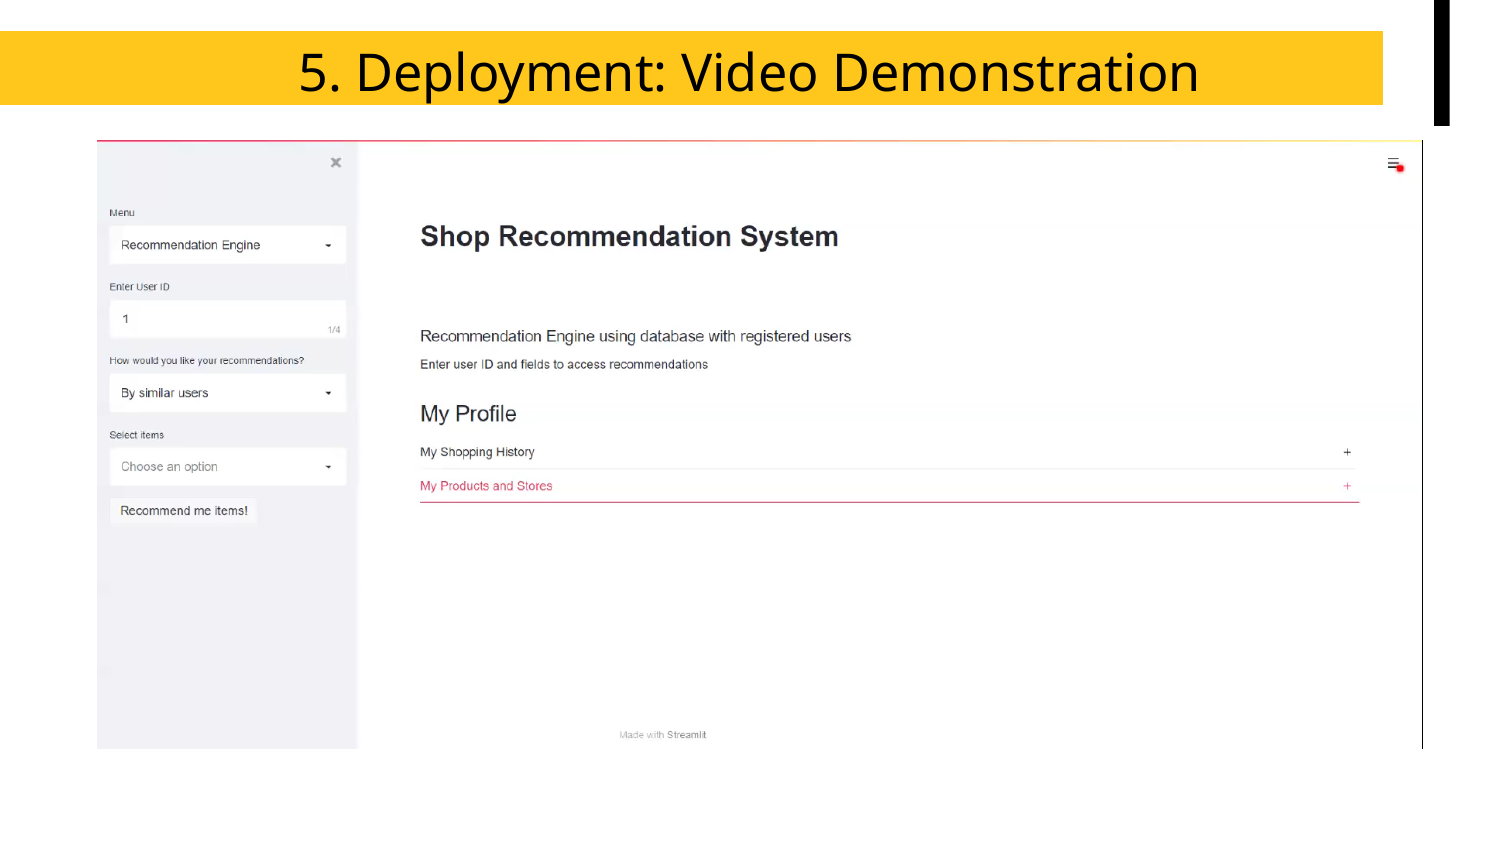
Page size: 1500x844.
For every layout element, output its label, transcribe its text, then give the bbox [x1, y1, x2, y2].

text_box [96, 139, 1424, 750]
title 5. Deployment: Video Demonstration [116, 30, 1383, 112]
